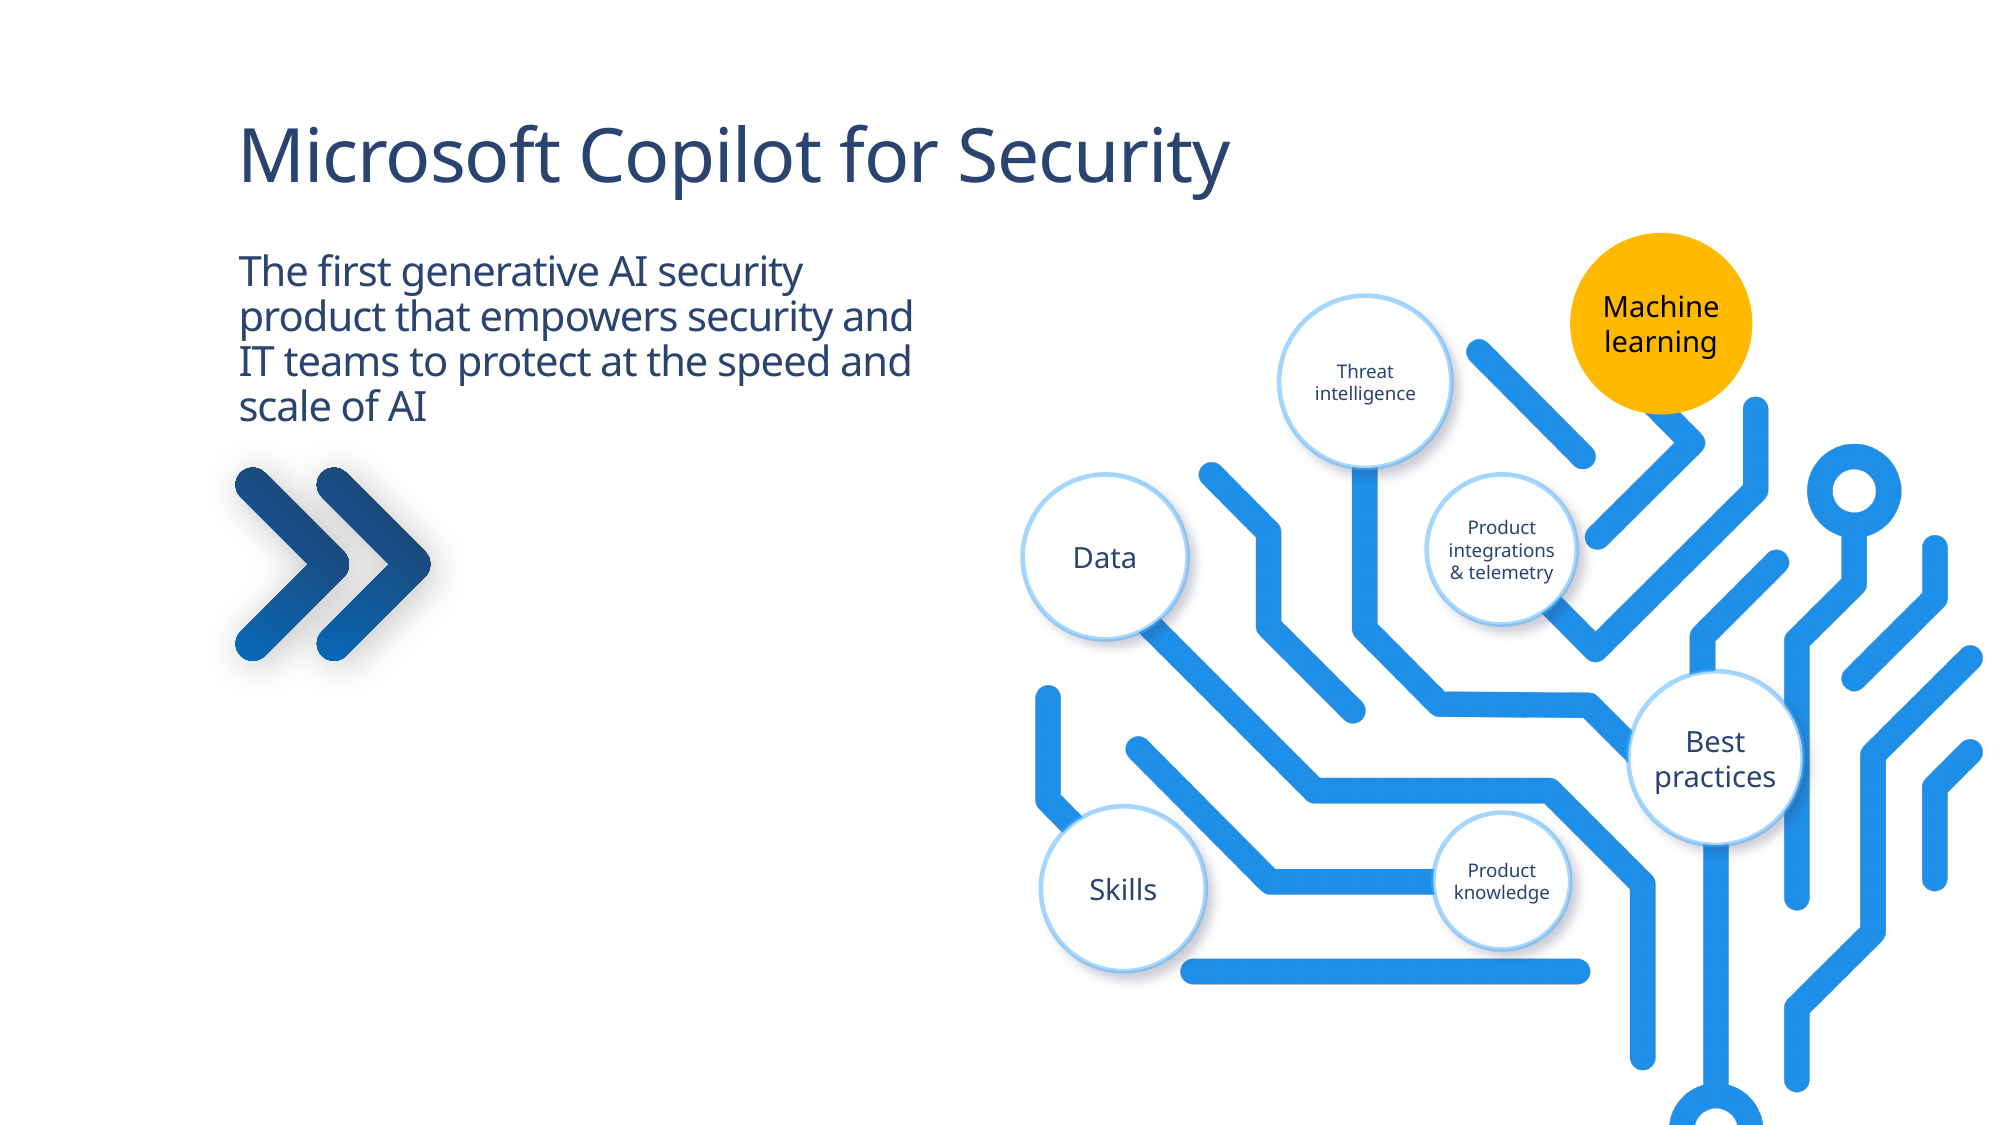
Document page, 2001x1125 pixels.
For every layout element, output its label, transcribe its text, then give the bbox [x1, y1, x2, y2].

text_box Data [1022, 513, 1035, 601]
picture [1035, 339, 1983, 1125]
text_box Machine learning [1570, 232, 1753, 339]
text_box Threat intelligence [1290, 295, 1441, 339]
text_box Microsoft Copilot for Security [237, 107, 1432, 198]
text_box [179, 243, 968, 638]
